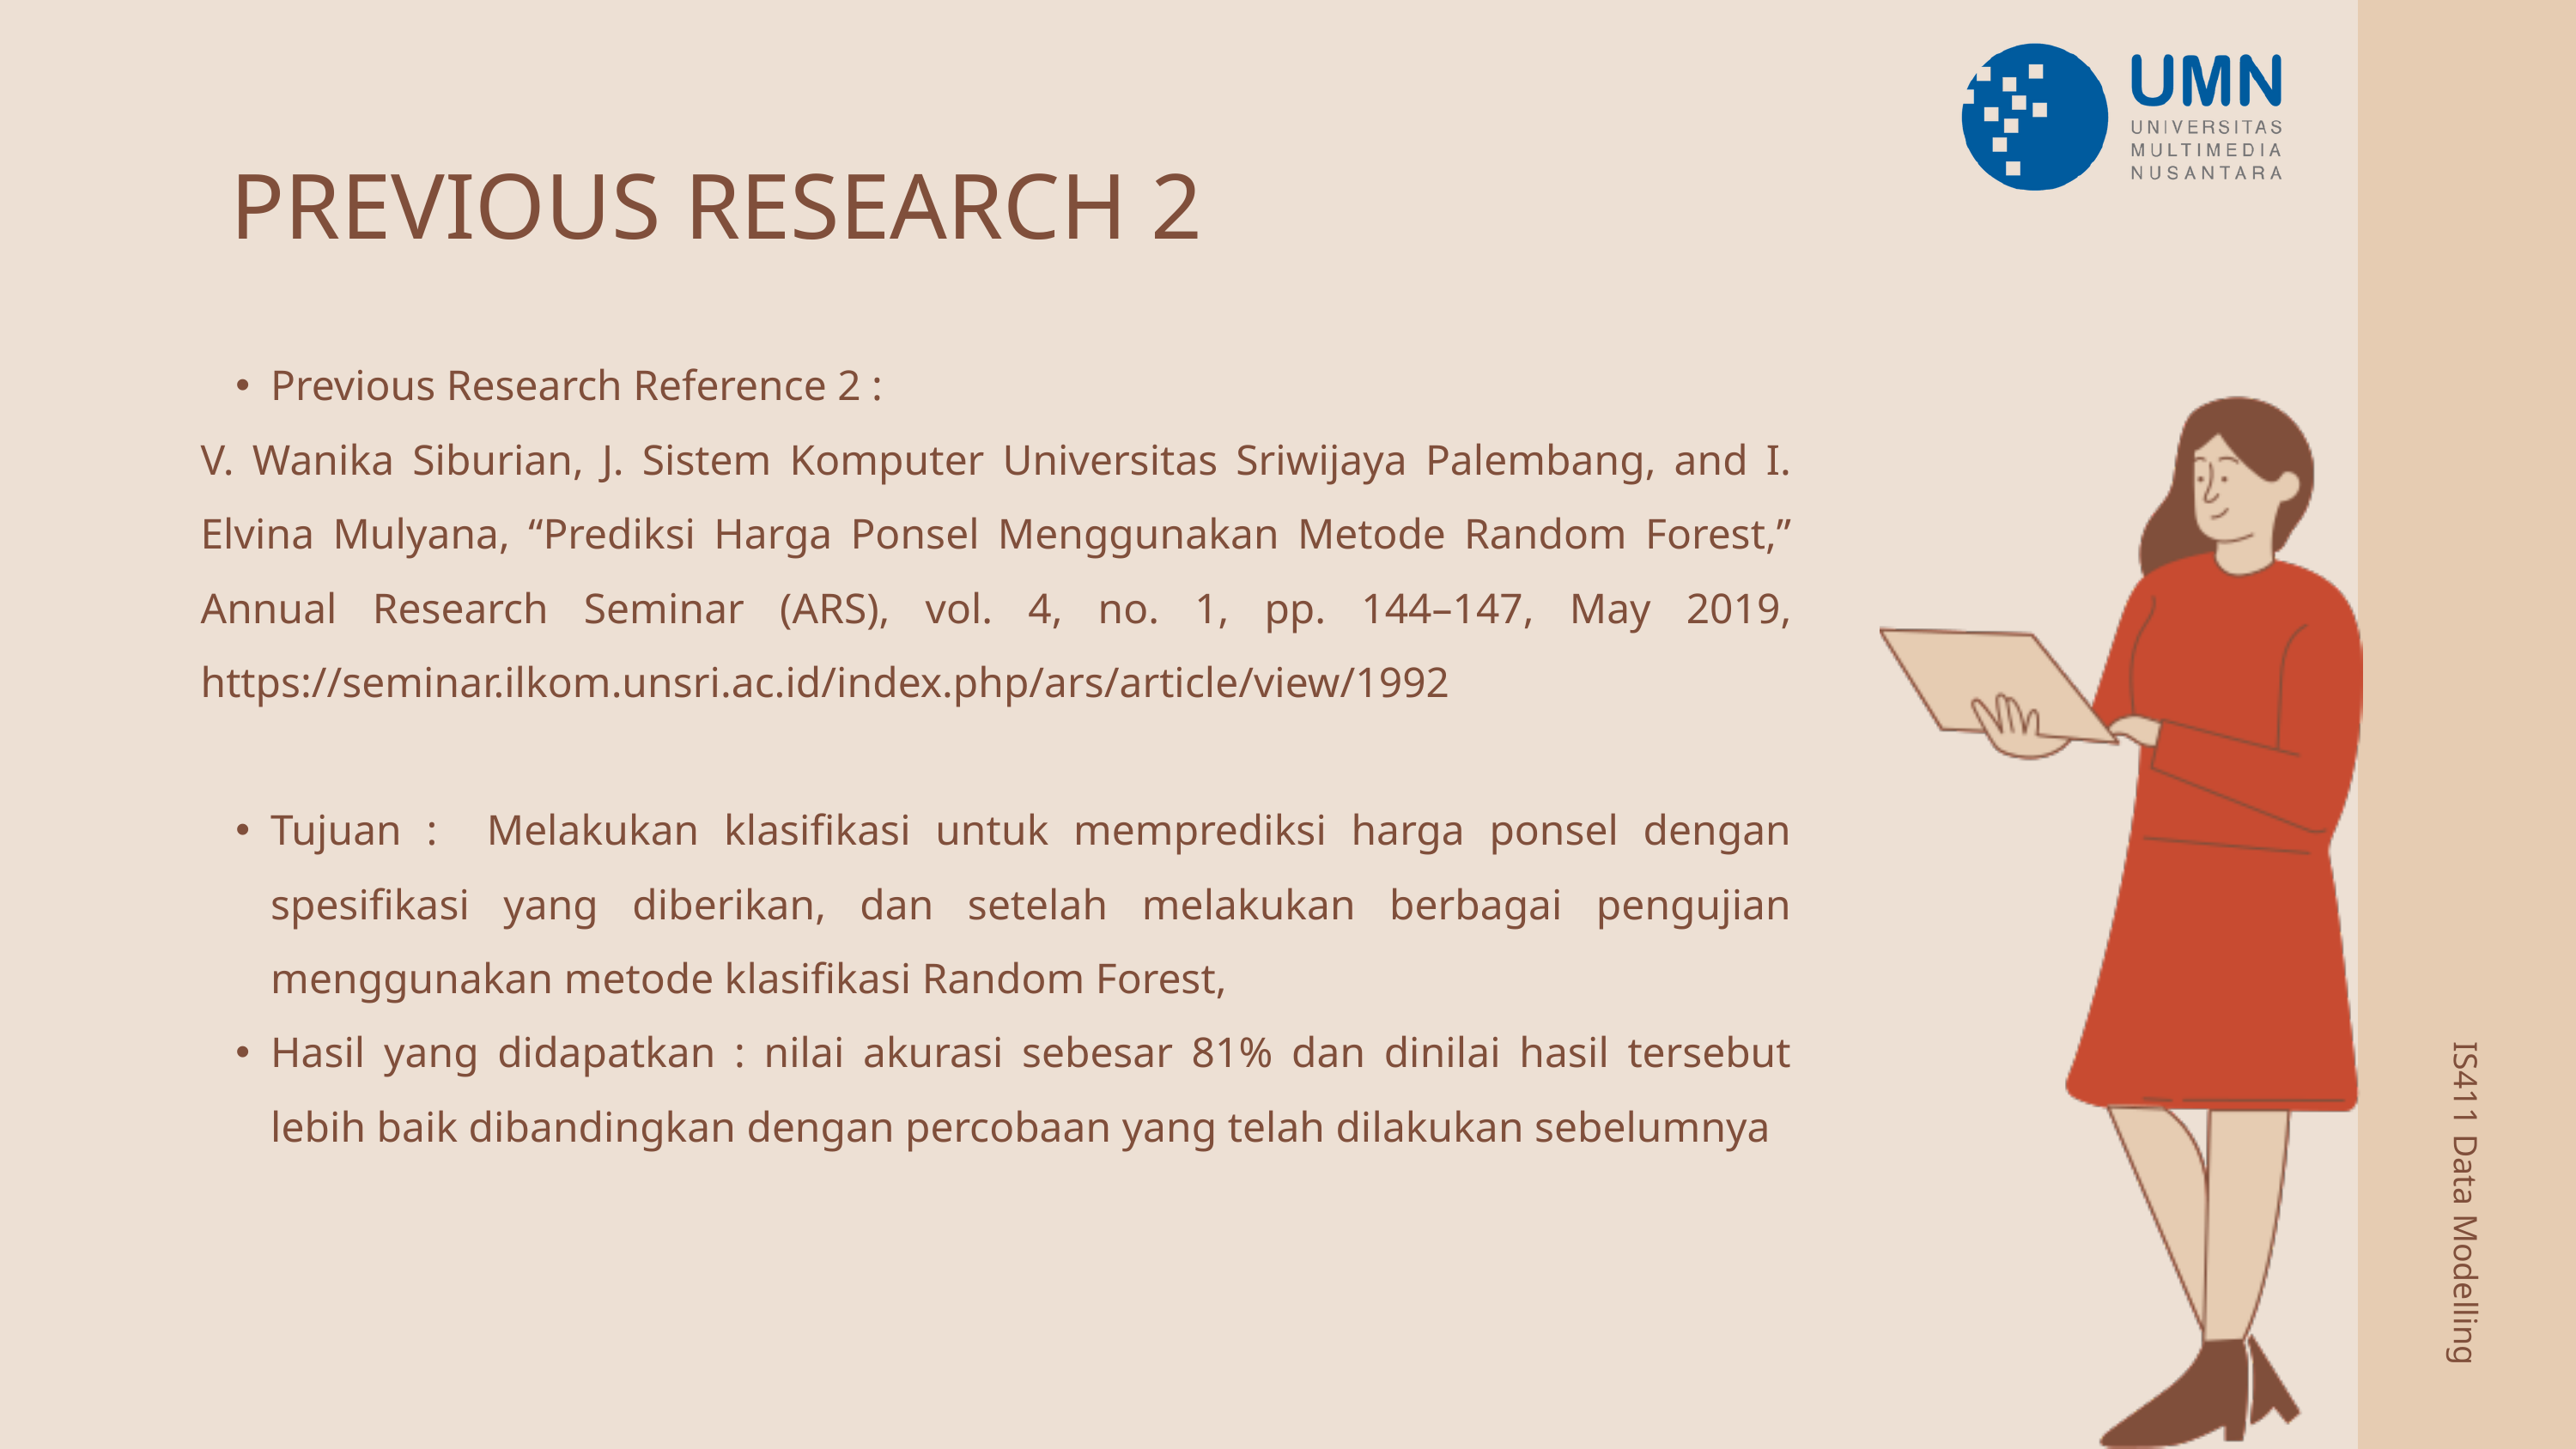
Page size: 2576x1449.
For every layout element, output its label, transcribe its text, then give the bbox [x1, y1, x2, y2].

picture [1928, 0, 2314, 203]
text_box Previous Research Reference 2 : V. Wanika Siburian, J. Sistem Komputer Universitas Sriwijaya Palembang, and I. Elvina Mulyana, “Prediksi Harga Ponsel Menggunakan Metode Random Forest,” Annual Research Seminar (ARS), vol. 4, no. 1, pp. 144–147, May 2019, https://seminar.ilkom.unsri.ac.id/index.php/ars/article/view/1992 Tujuan : Melakukan klasifikasi untuk memprediksi harga ponsel dengan spesifikasi yang diberikan, dan setelah melakukan berbagai pengujian menggunakan metode klasifikasi Random Forest, Hasil yang didapatkan : nilai akurasi sebesar 81% dan dinilai hasil tersebut lebih baik dibandingkan dengan percobaan yang telah dilakukan sebelumnya [200, 335, 1795, 1225]
picture [1879, 395, 2363, 1449]
text_box PREVIOUS RESEARCH 2 [230, 131, 1399, 258]
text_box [2357, 0, 2576, 1449]
